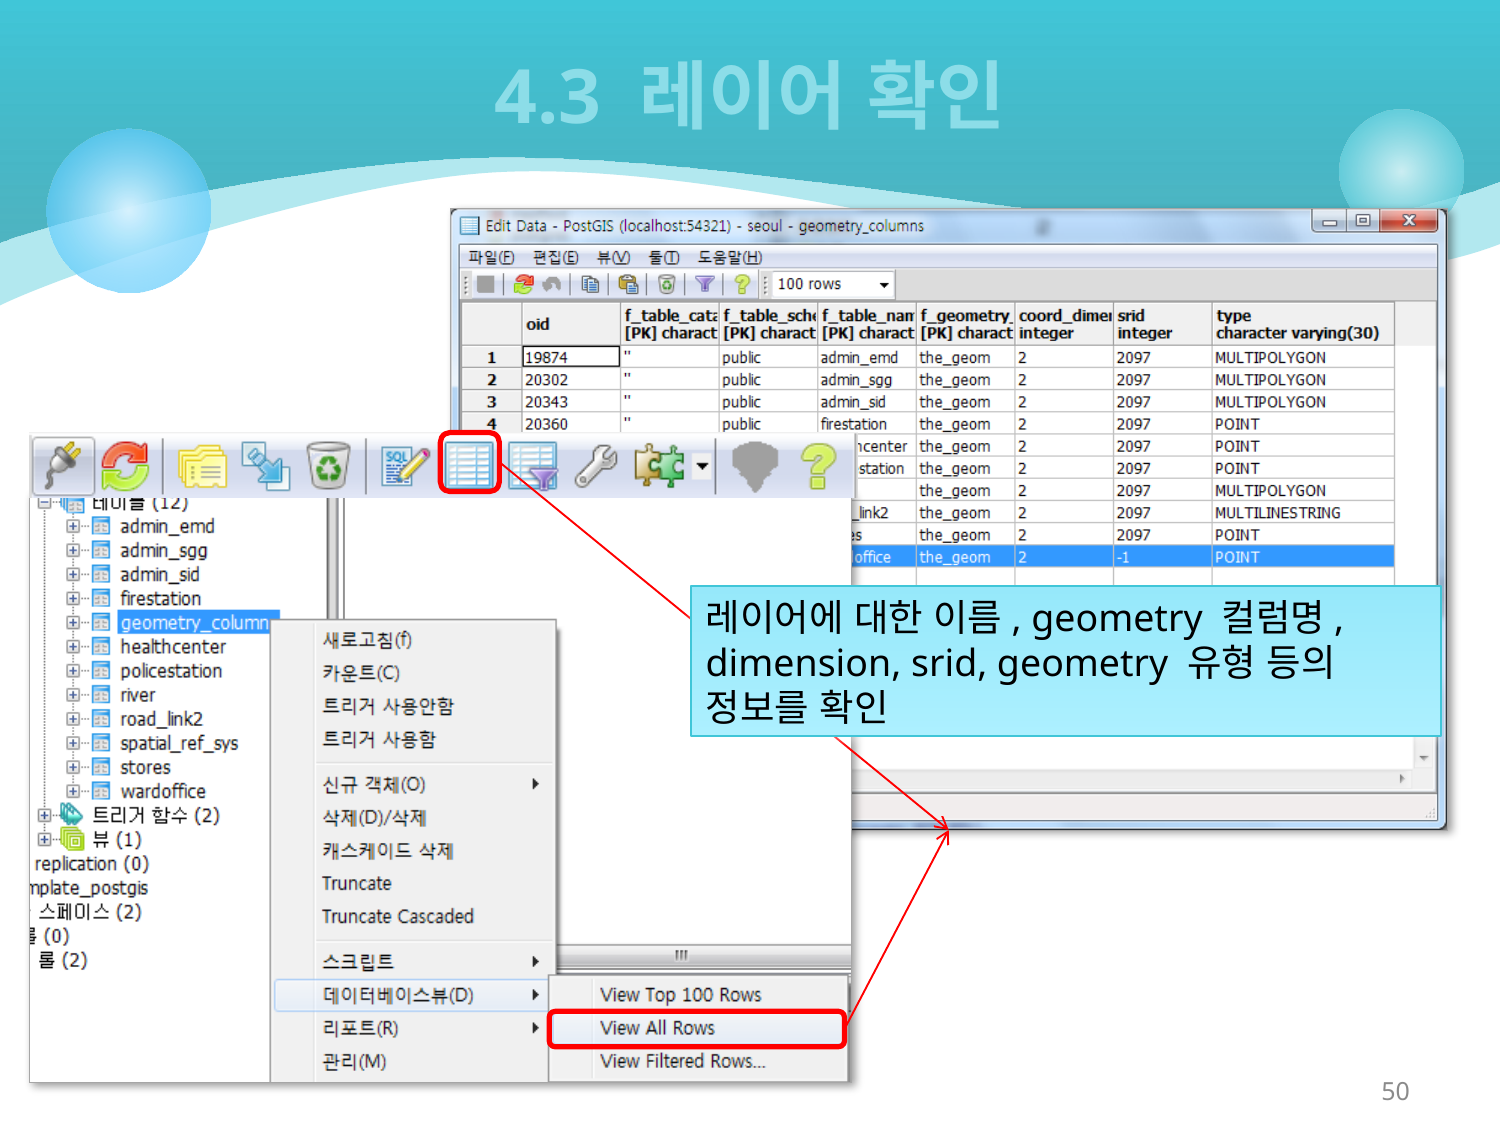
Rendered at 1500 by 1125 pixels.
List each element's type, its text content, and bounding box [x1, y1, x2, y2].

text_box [498, 461, 950, 831]
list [450, 207, 1448, 831]
title 4.3 레이어 확인 [75, 0, 1425, 188]
slide_number 50 [1074, 1072, 1425, 1113]
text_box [843, 838, 950, 1030]
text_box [28, 505, 852, 1083]
picture [28, 432, 858, 498]
